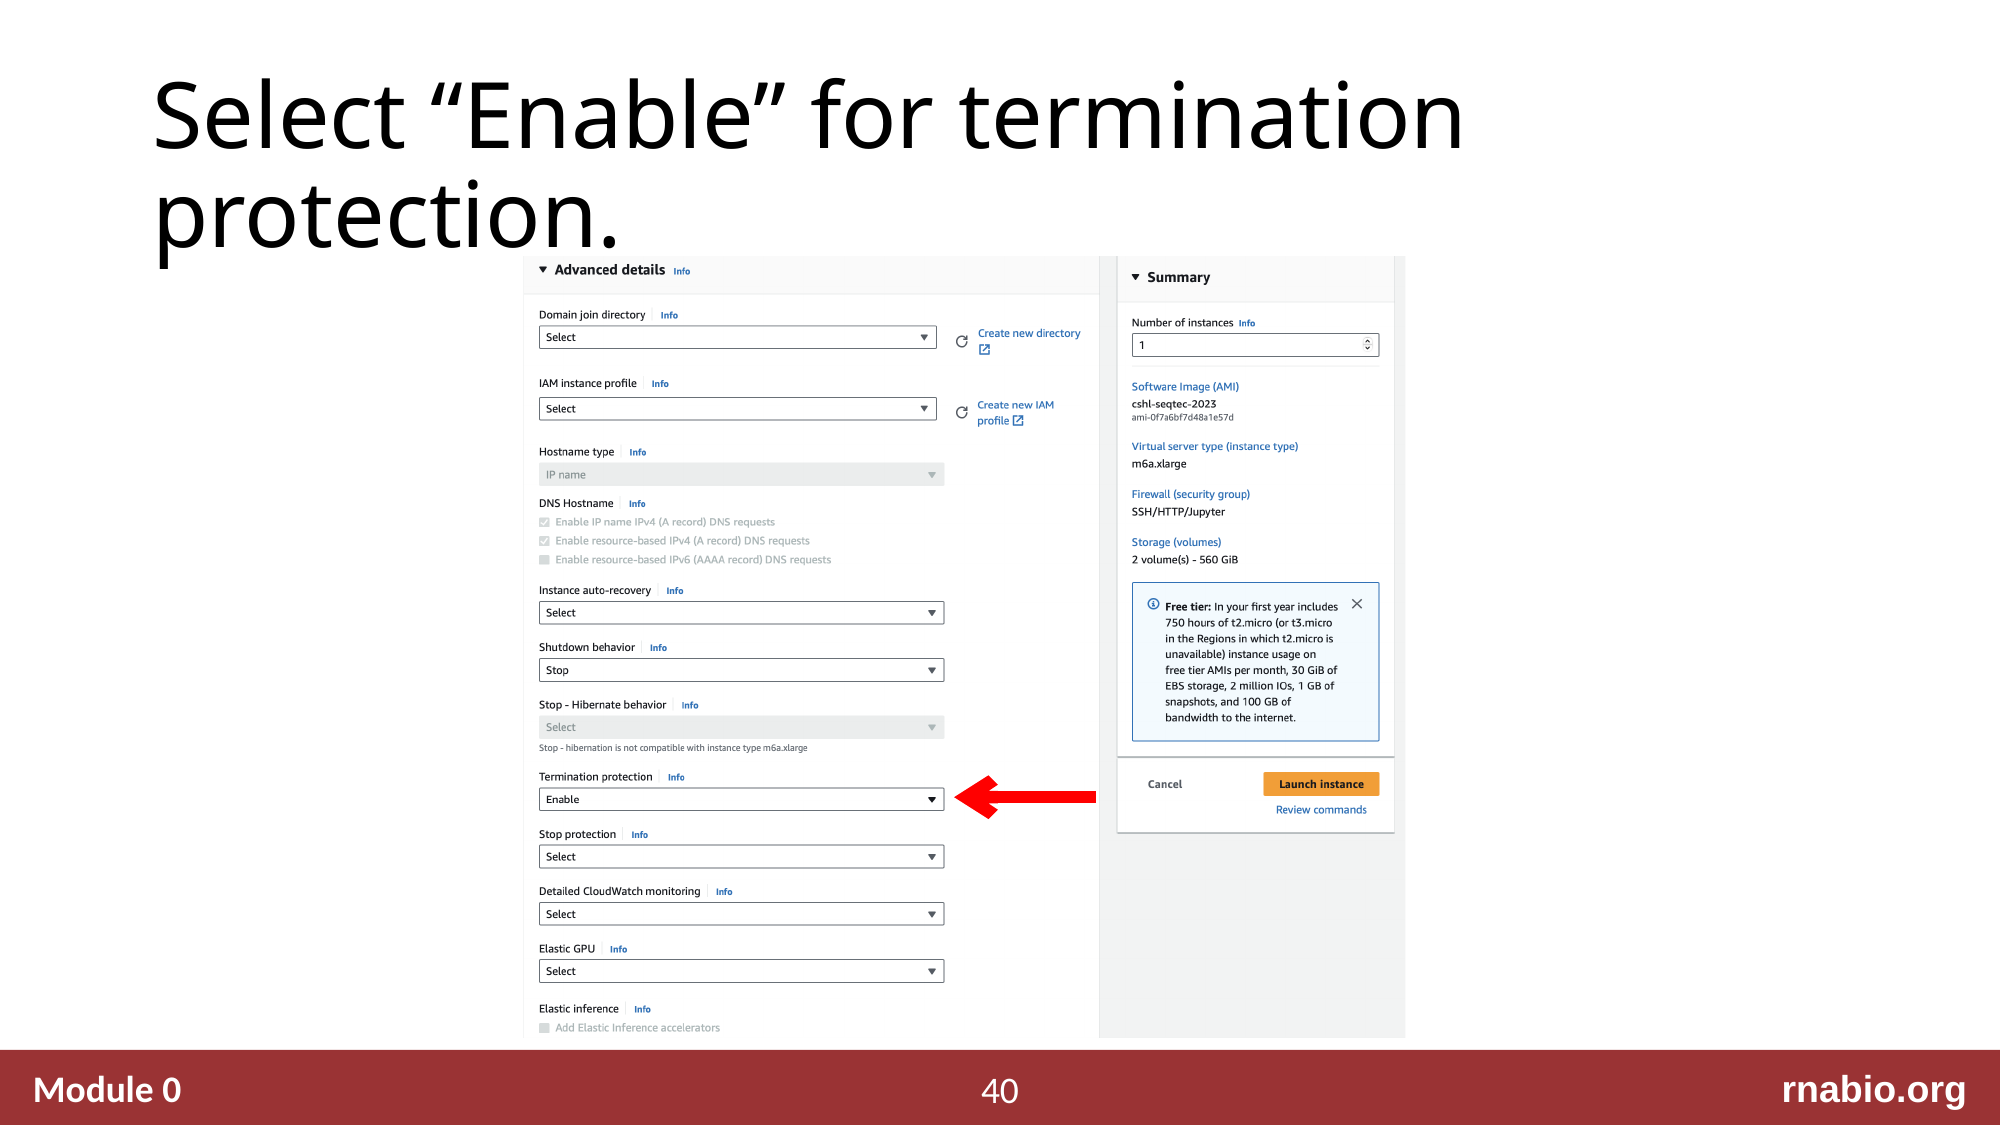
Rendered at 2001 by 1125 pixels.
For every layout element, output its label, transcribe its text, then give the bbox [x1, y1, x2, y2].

picture [523, 256, 1406, 1038]
title Select “Enable” for termination protection. [137, 59, 1863, 278]
